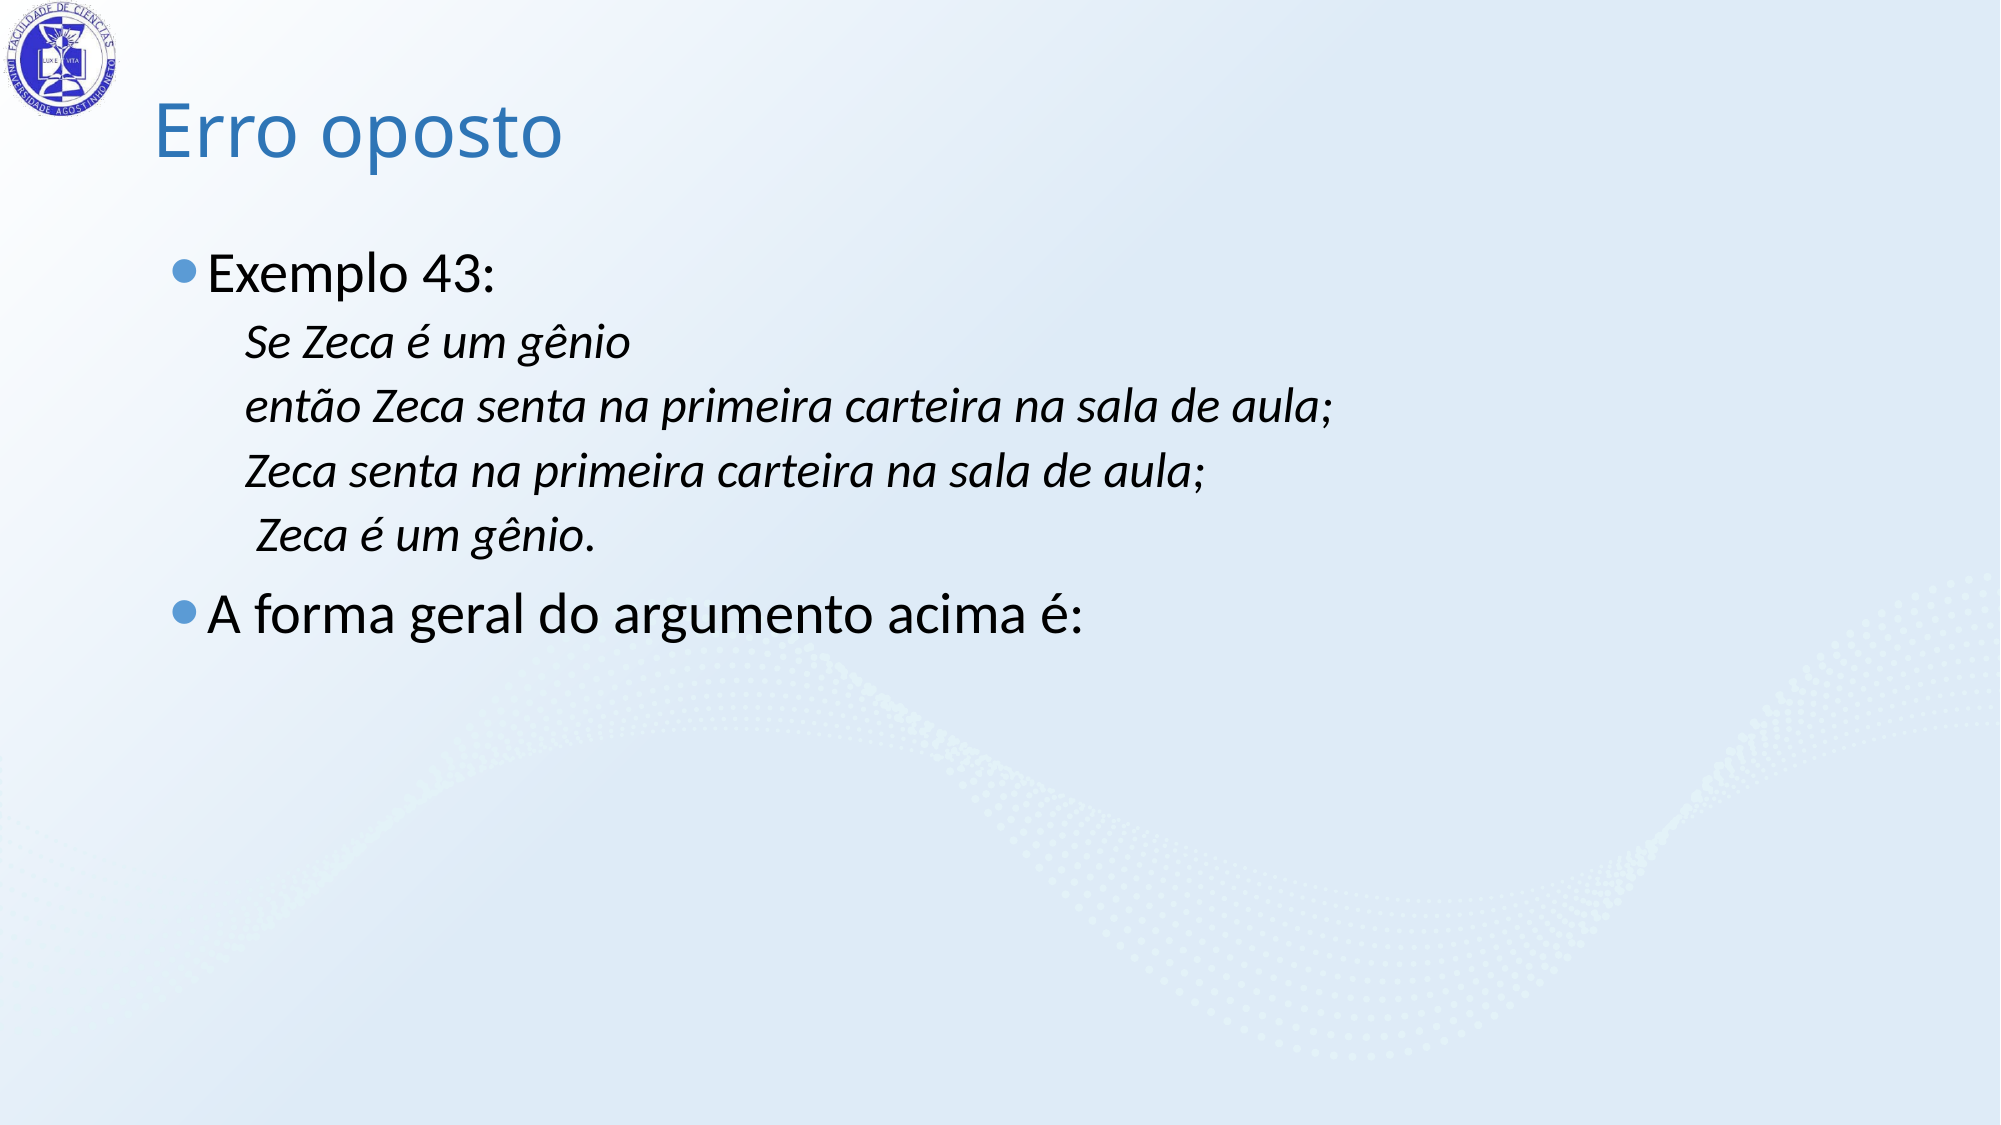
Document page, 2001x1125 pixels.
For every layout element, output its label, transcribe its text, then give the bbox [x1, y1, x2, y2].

title Erro oposto [137, 59, 1863, 207]
picture [0, 0, 138, 120]
